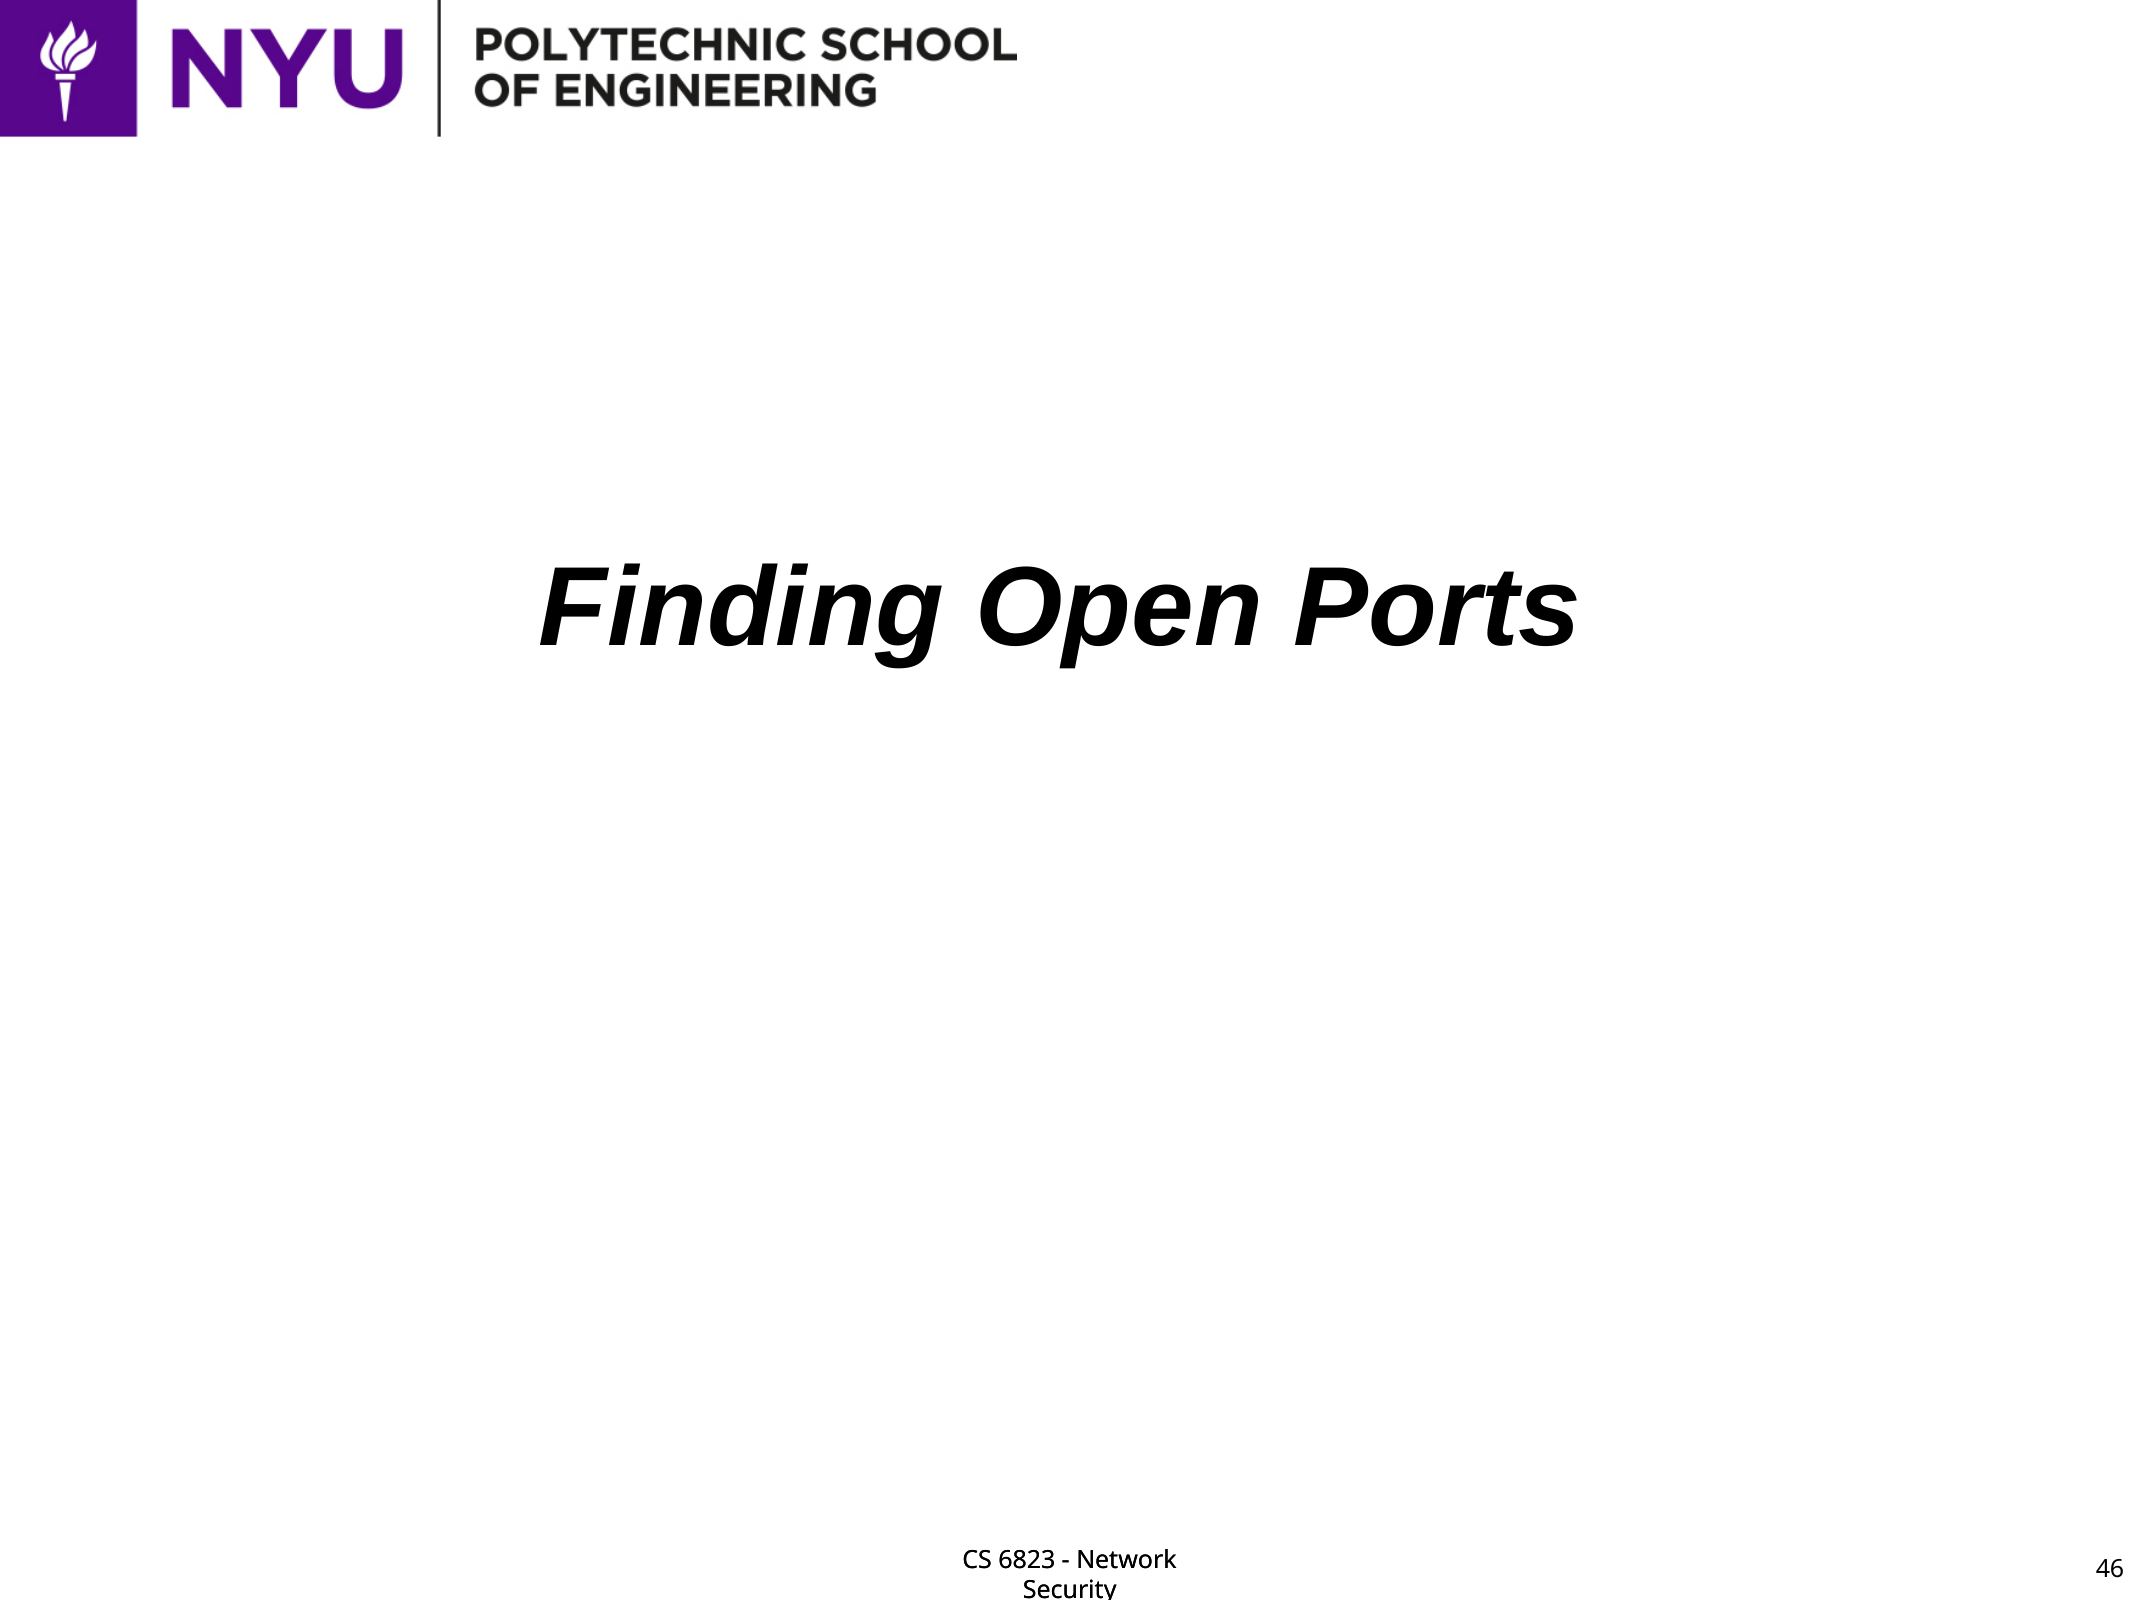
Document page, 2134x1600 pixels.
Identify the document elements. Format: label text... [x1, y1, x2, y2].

text_box CS 6823 - Network Security [912, 1559, 1228, 1589]
title Finding Open Ports [154, 525, 1968, 868]
text_box 46 [2042, 1552, 2134, 1586]
picture [0, 0, 1017, 138]
